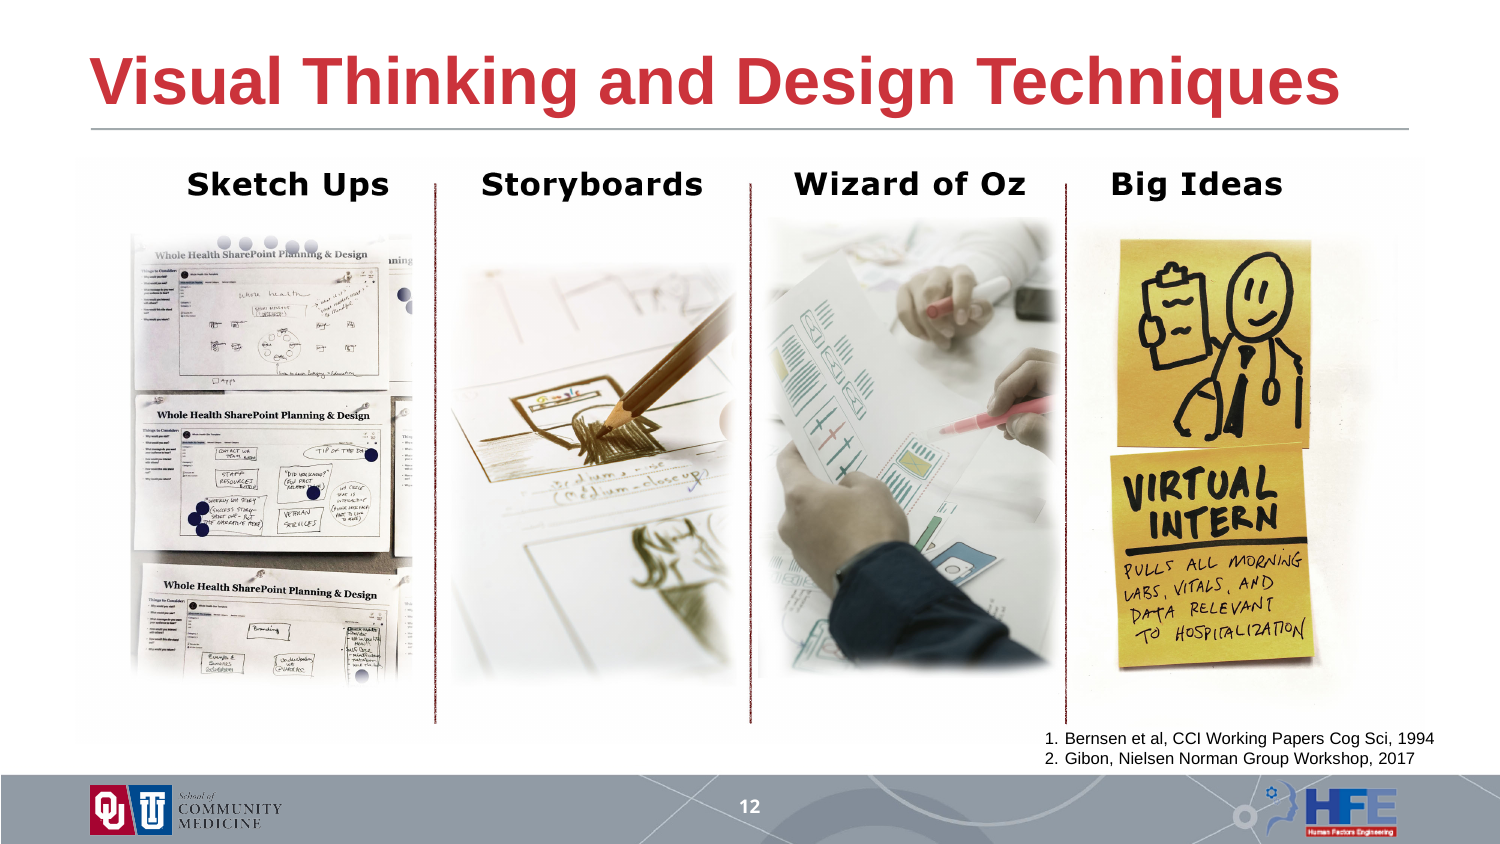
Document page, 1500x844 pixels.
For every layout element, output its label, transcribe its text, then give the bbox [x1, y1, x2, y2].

picture [1, 0, 1500, 844]
title Visual Thinking and Design Techniques [89, 52, 1406, 118]
text_box Bernsen et al, CCI Working Papers Cog Sci, 1994 Gibon, Nielsen Norman Group Workshop, 2017 [1030, 720, 1451, 795]
slide_number 12 [447, 795, 761, 819]
